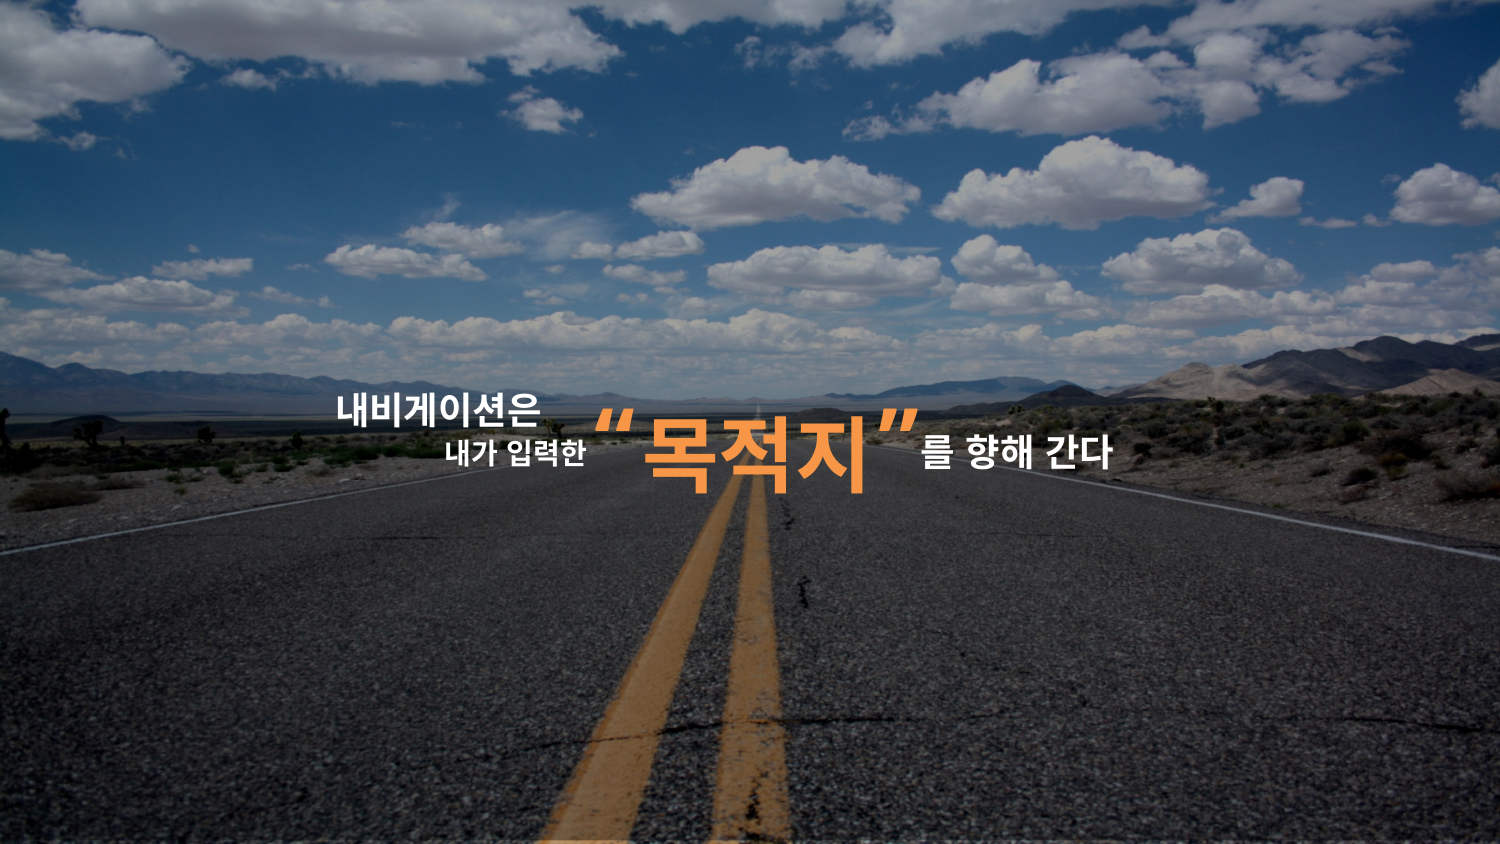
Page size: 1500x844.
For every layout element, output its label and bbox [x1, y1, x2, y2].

text_box [559, 374, 955, 511]
picture [0, 0, 1500, 844]
